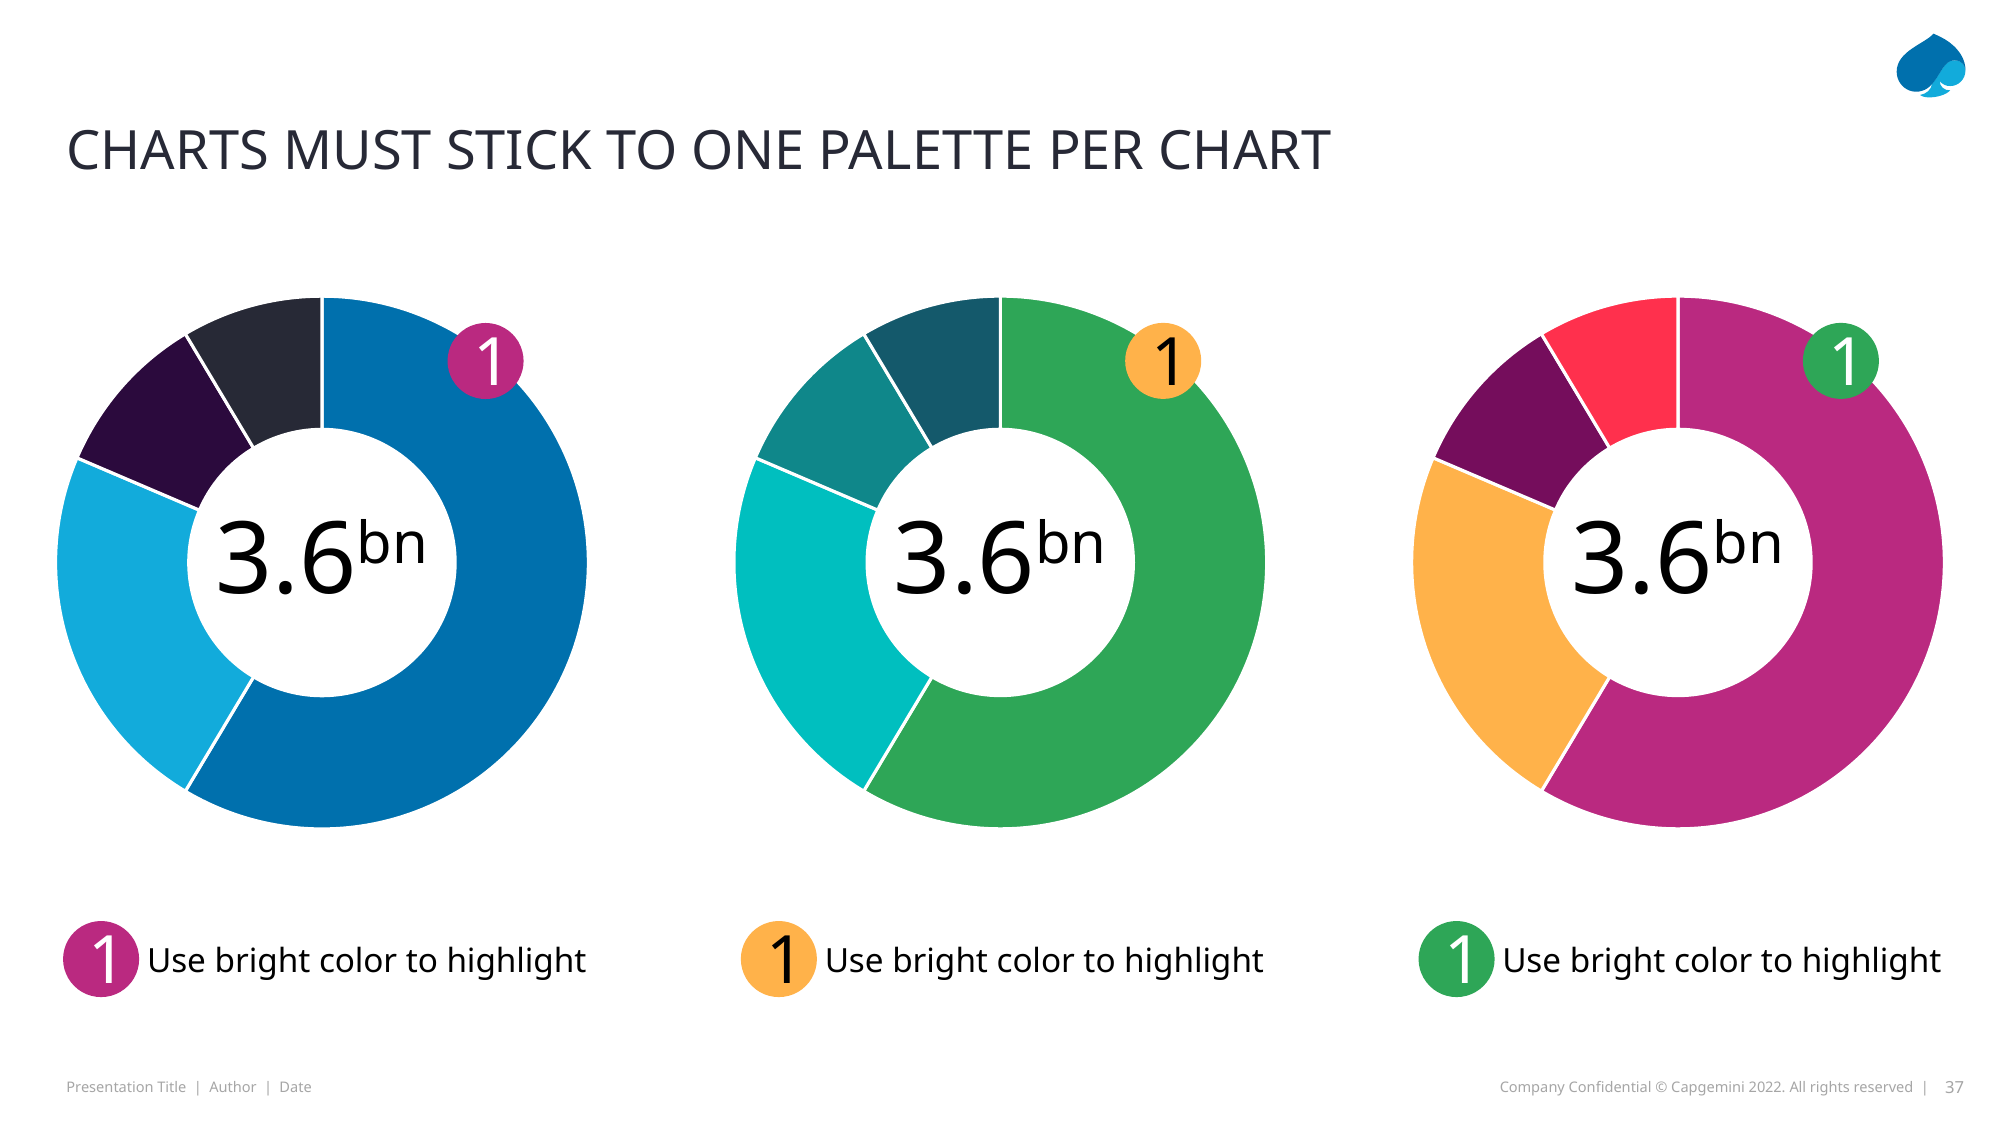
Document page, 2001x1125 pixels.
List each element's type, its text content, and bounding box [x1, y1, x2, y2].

text_box 1 [1417, 919, 1496, 999]
chart [722, 269, 1278, 856]
text_box Use bright color to highlight [1502, 939, 1943, 980]
text_box Use bright color to highlight [824, 939, 1265, 980]
chart [44, 270, 600, 855]
title Charts MUST stick to one palette per chart [66, 63, 1863, 182]
text_box 1 [62, 919, 141, 999]
text_box 1 [739, 919, 818, 999]
chart [1400, 269, 1956, 856]
text_box Use bright color to highlight [146, 939, 588, 980]
